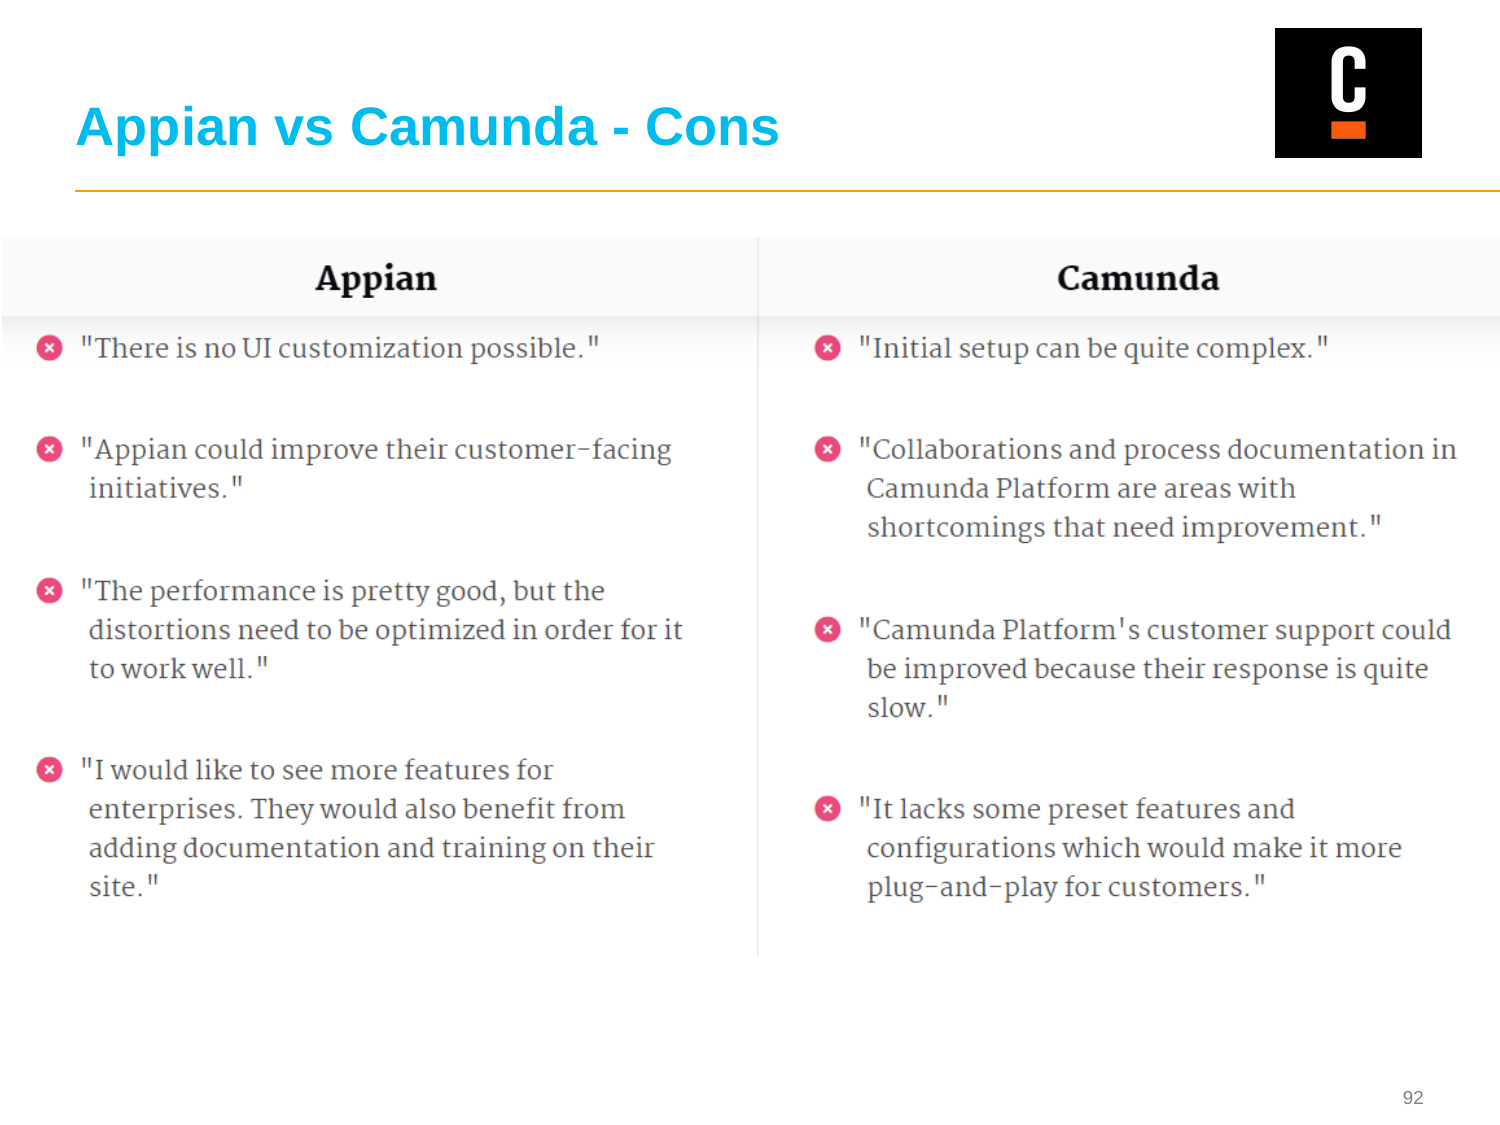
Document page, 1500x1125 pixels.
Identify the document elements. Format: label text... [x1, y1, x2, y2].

title Appian vs Camunda - Cons [75, 27, 1422, 157]
picture [1, 237, 1500, 956]
